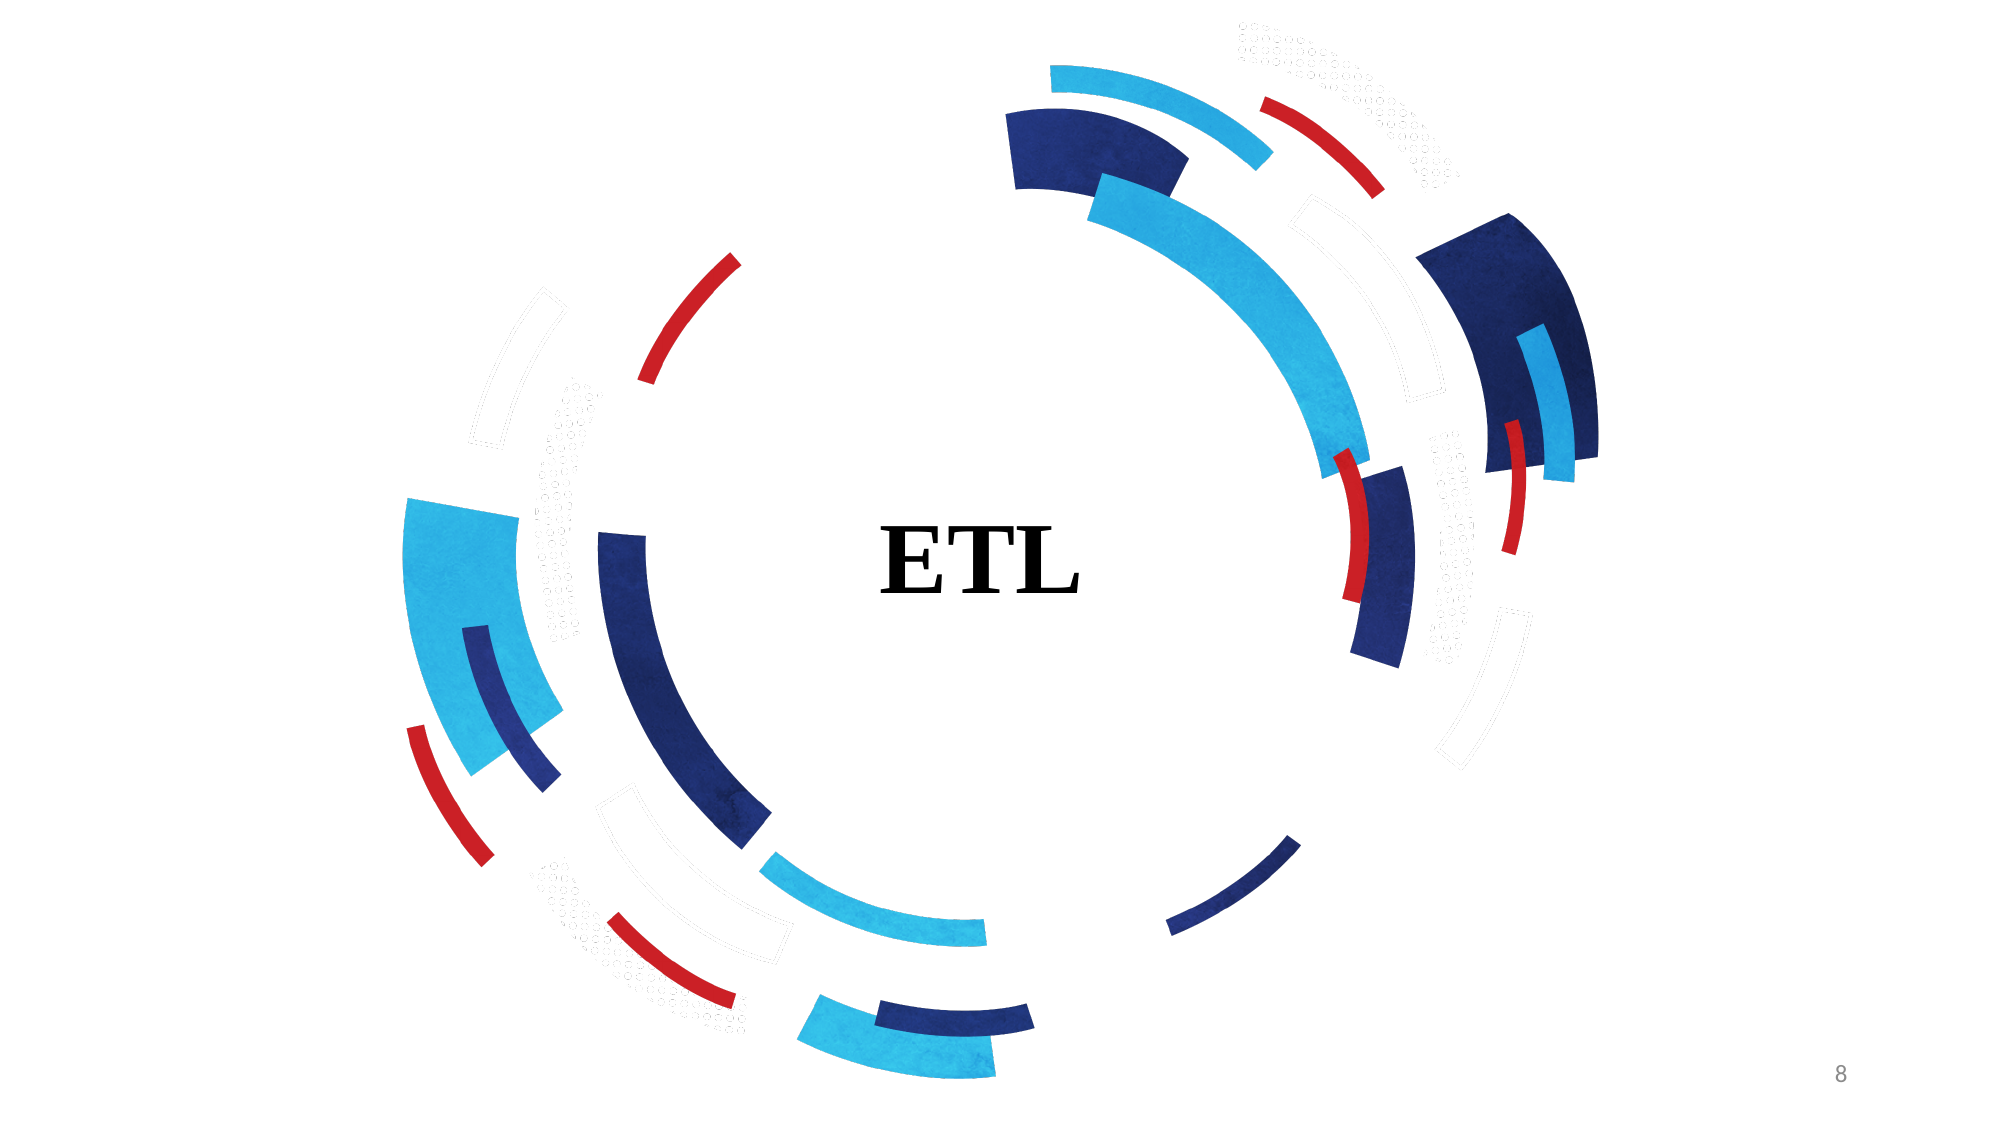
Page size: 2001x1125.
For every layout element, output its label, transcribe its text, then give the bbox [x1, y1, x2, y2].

picture [0, 0, 2001, 1125]
title ETL [641, 501, 1323, 624]
slide_number 8 [1412, 1042, 1863, 1103]
